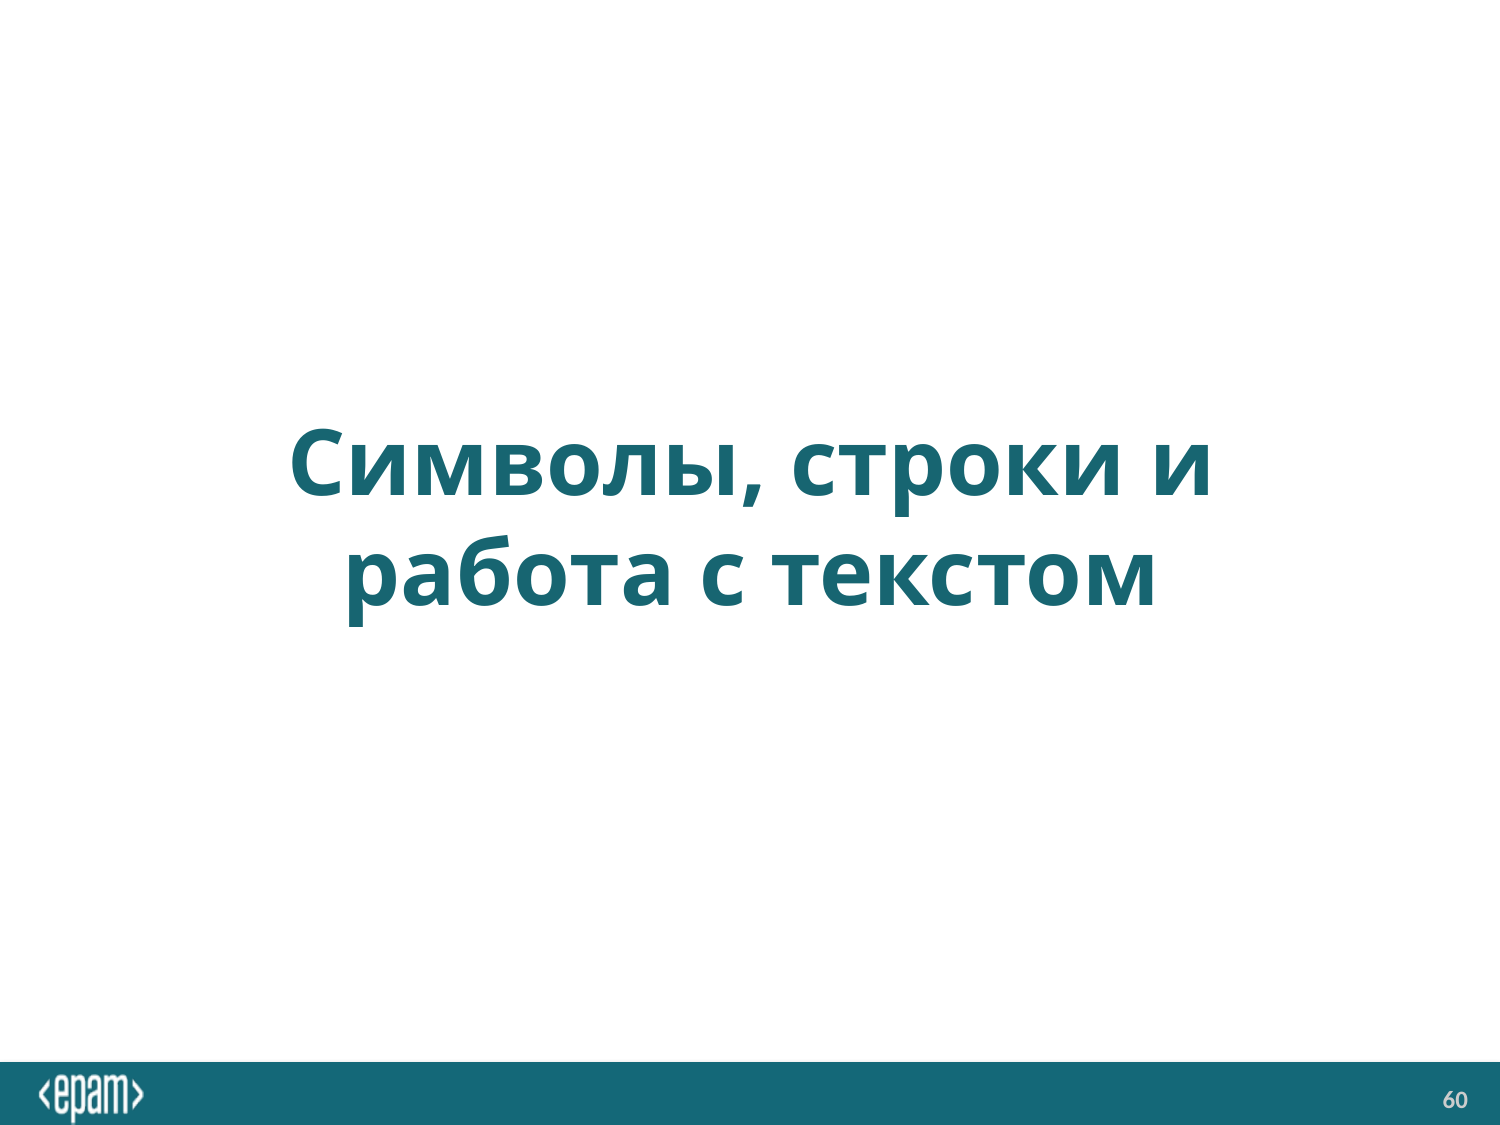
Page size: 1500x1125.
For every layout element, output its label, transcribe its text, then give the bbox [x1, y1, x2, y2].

text_box Символы, строки и работа с текстом [103, 395, 1400, 763]
picture [38, 1074, 144, 1125]
